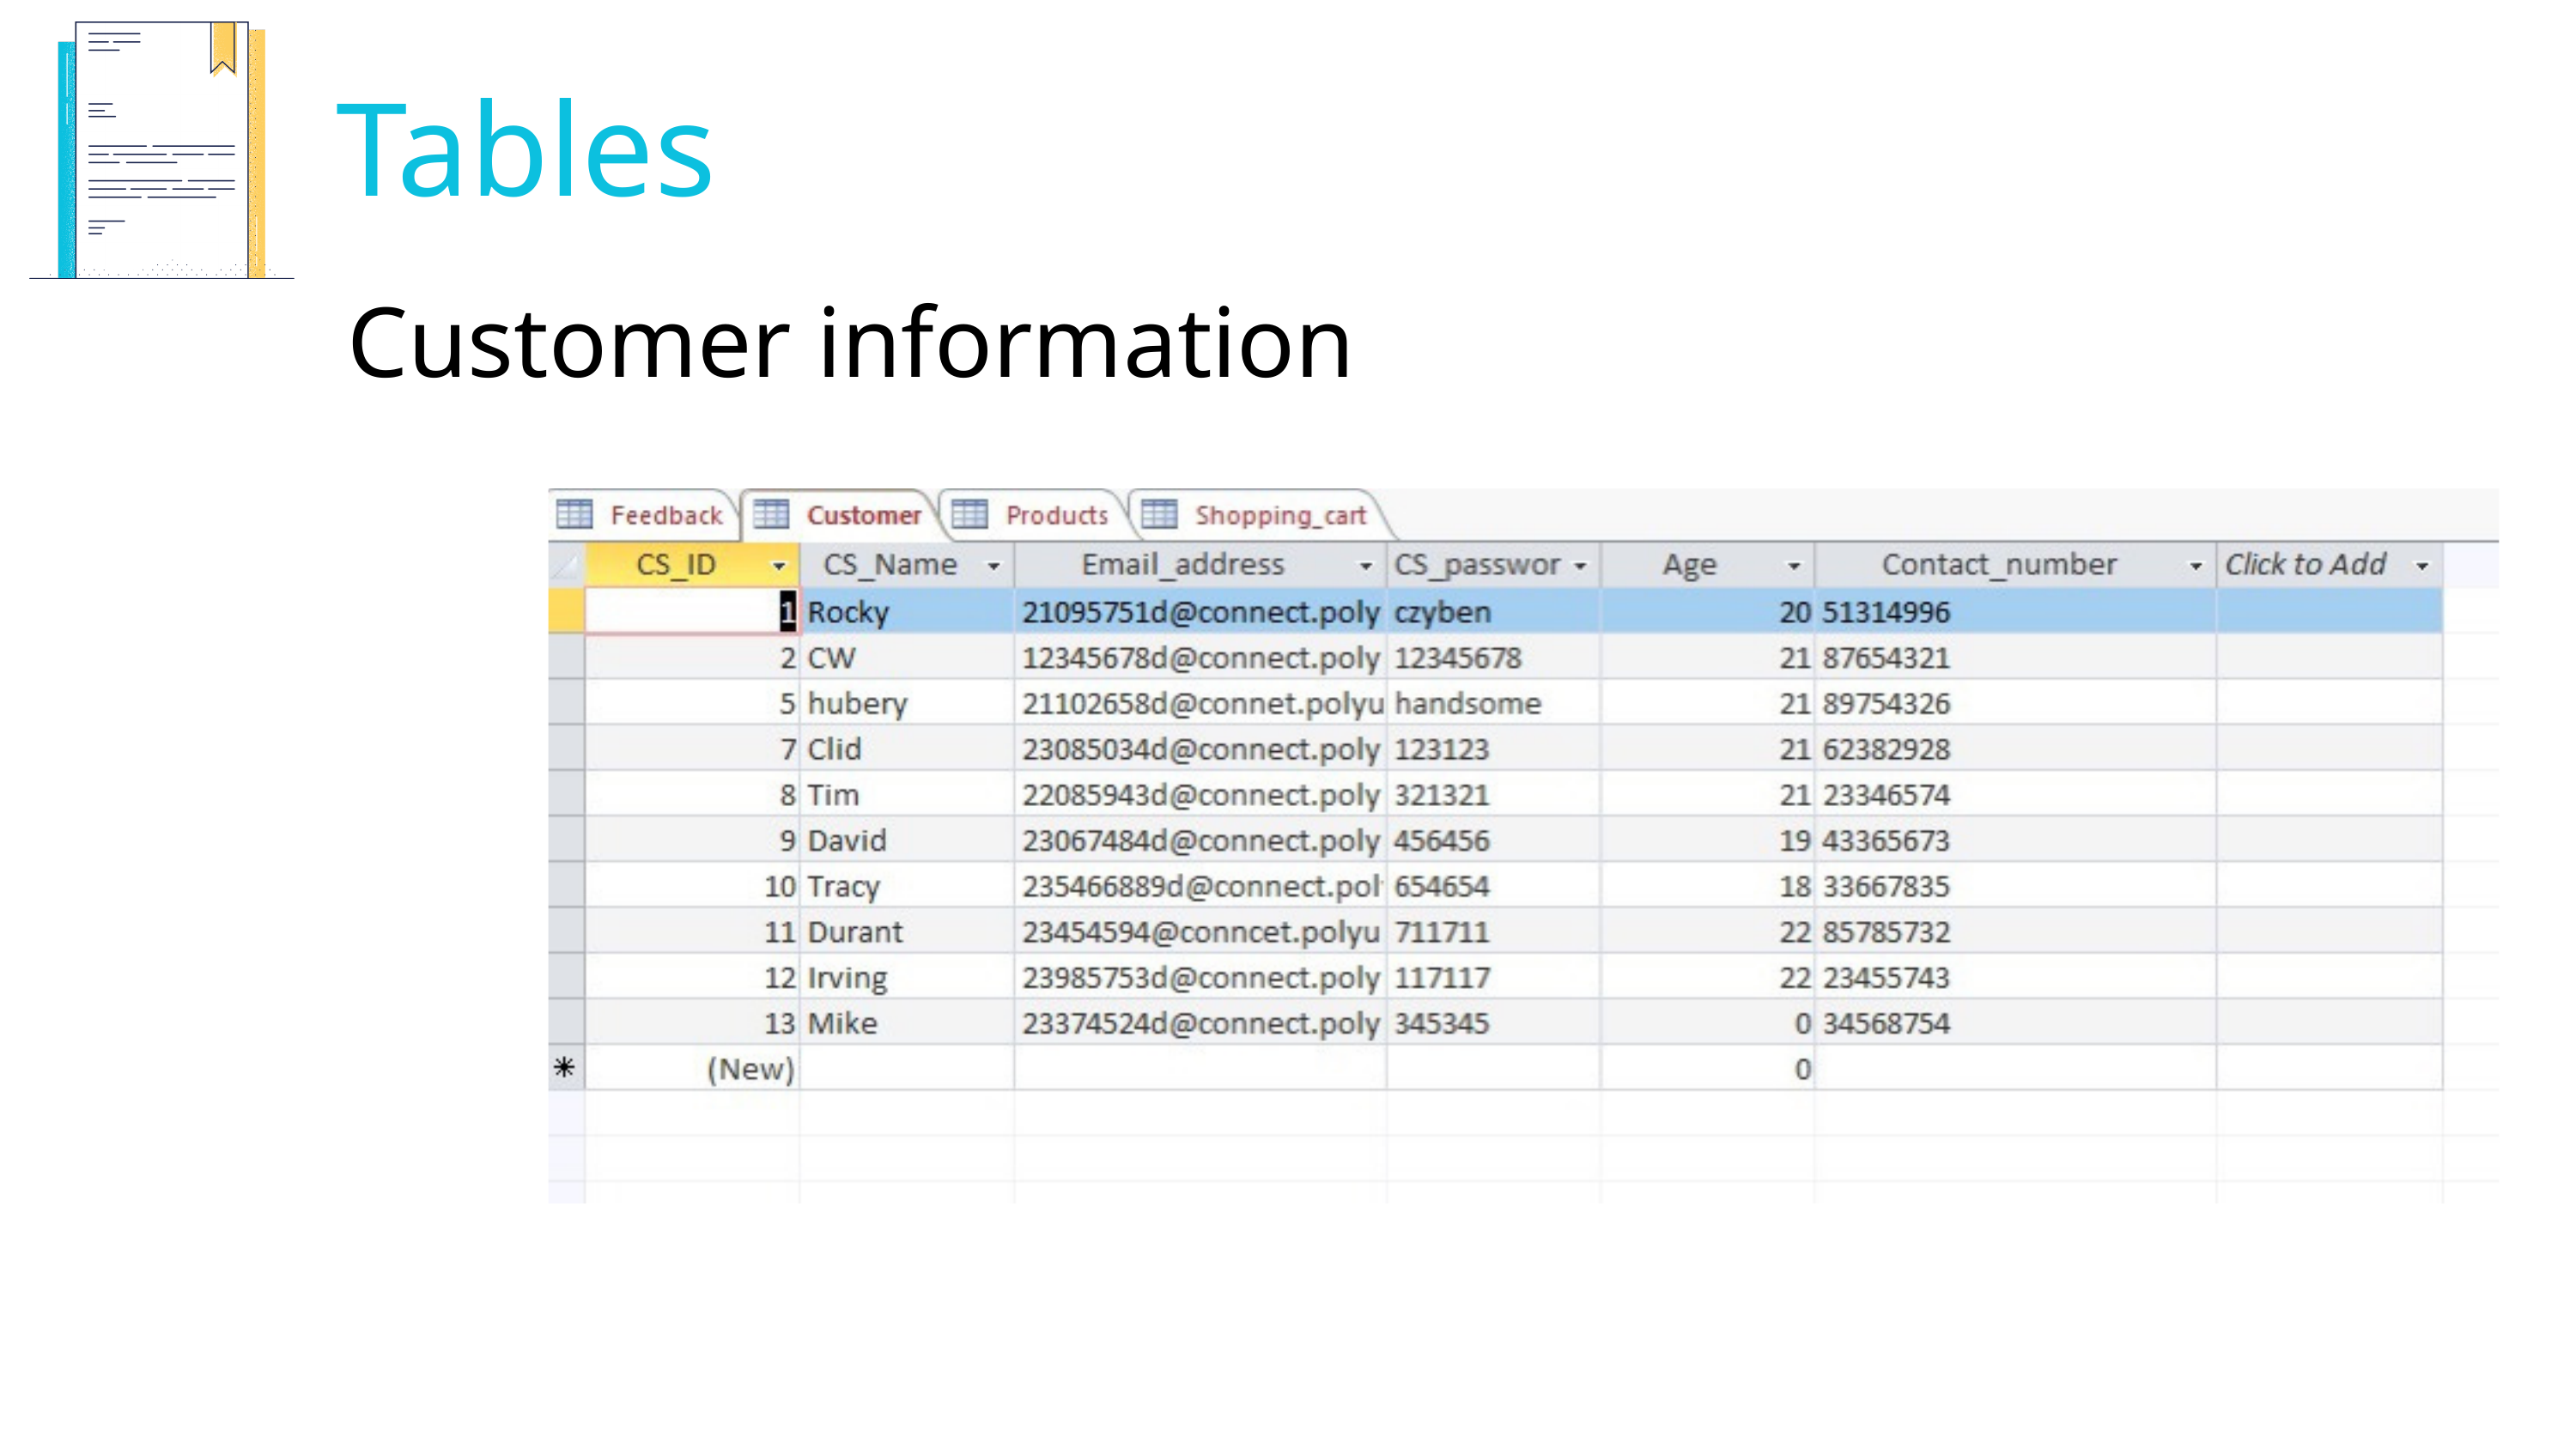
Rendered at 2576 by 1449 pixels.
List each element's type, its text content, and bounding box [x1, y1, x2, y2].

text_box [29, 21, 295, 279]
text_box Tables [336, 67, 1571, 222]
text_box Customer information [60, 270, 1643, 397]
text_box [548, 488, 2500, 1203]
